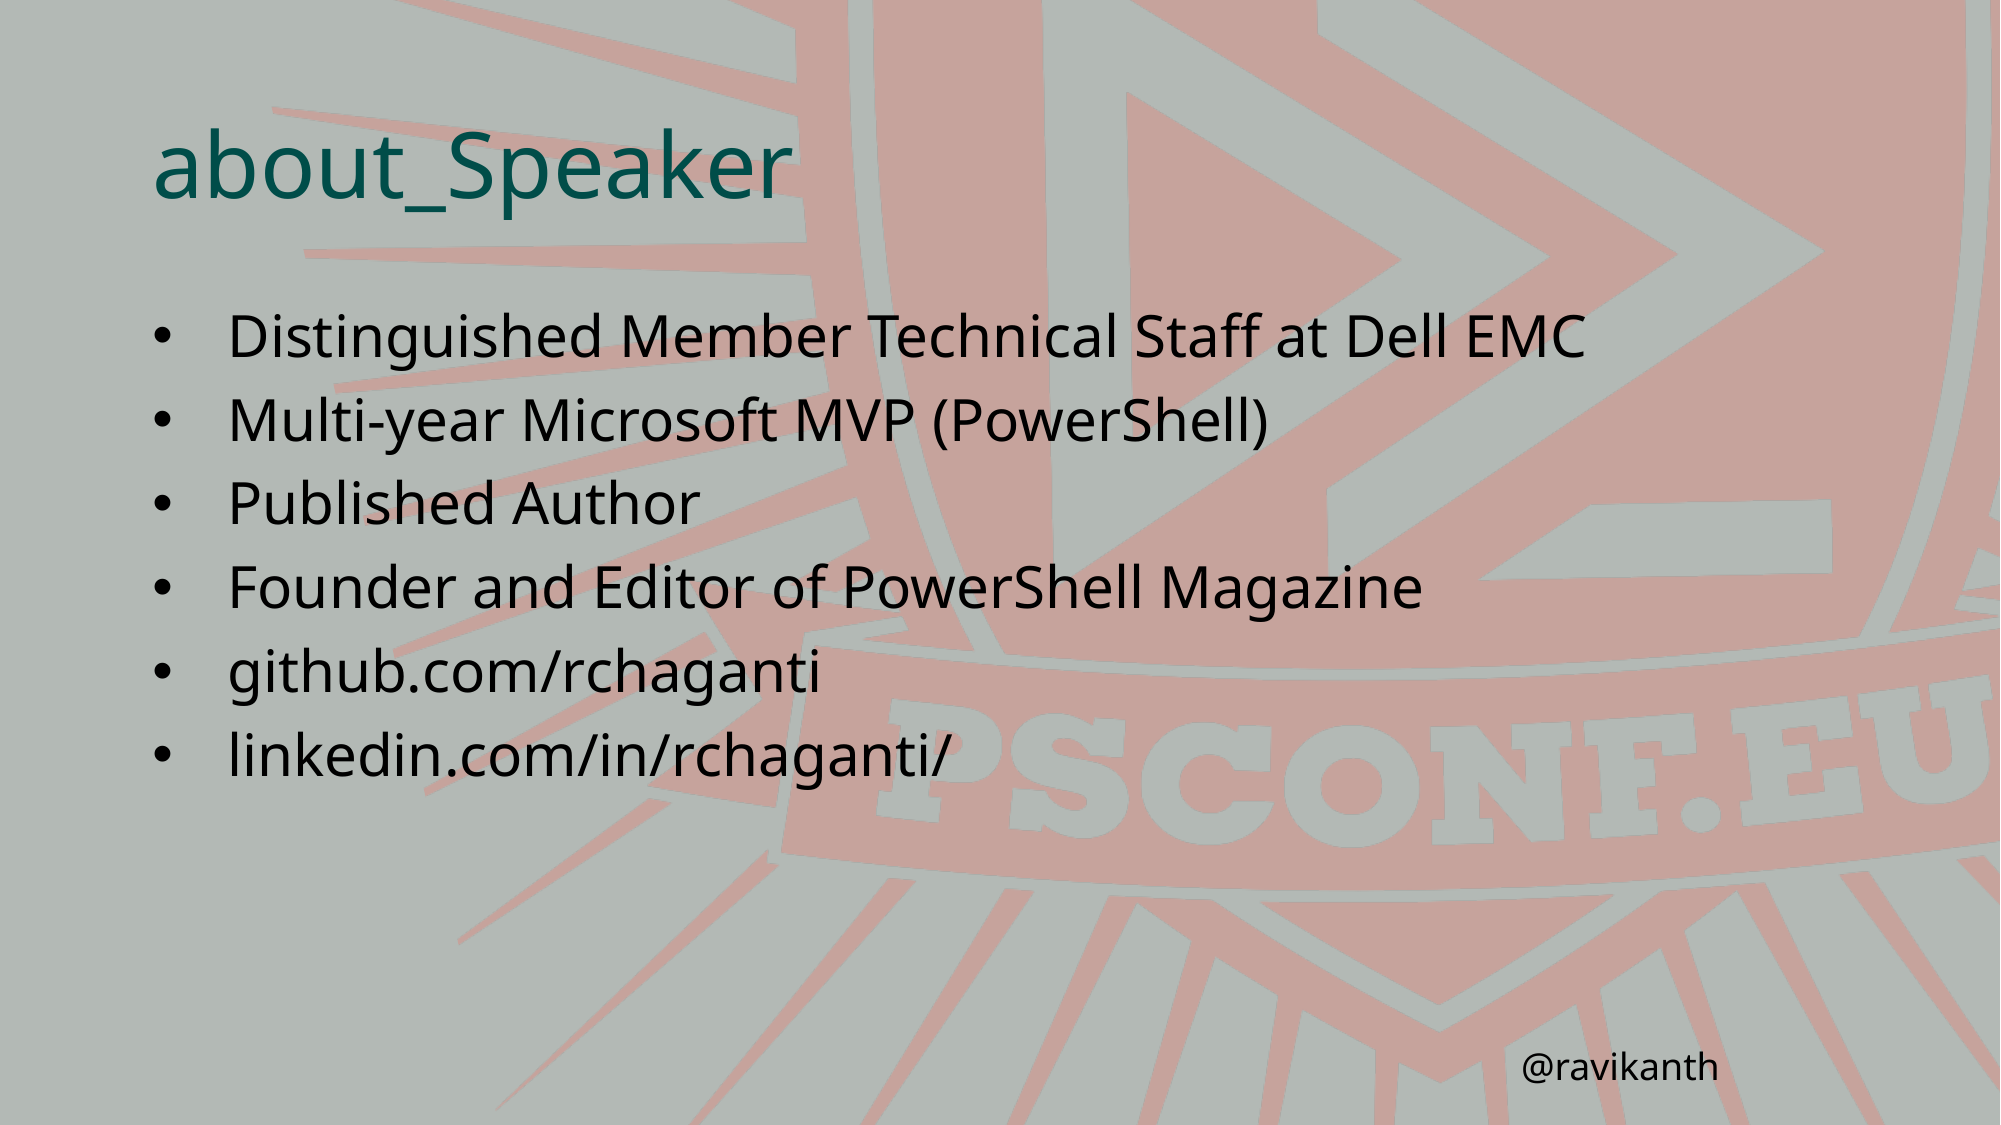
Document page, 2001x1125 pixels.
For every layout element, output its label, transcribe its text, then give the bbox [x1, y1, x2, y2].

title about_Speaker [137, 59, 1863, 278]
list Distinguished Member Technical Staff at Dell EMC Multi-year Microsoft MVP (PowerShell) Published Author Founder and Editor of PowerShell Magazine github.com/rchaganti linkedin.com/in/rchaganti/ [137, 299, 1863, 1014]
footer @ravikanth [1506, 1038, 1863, 1098]
